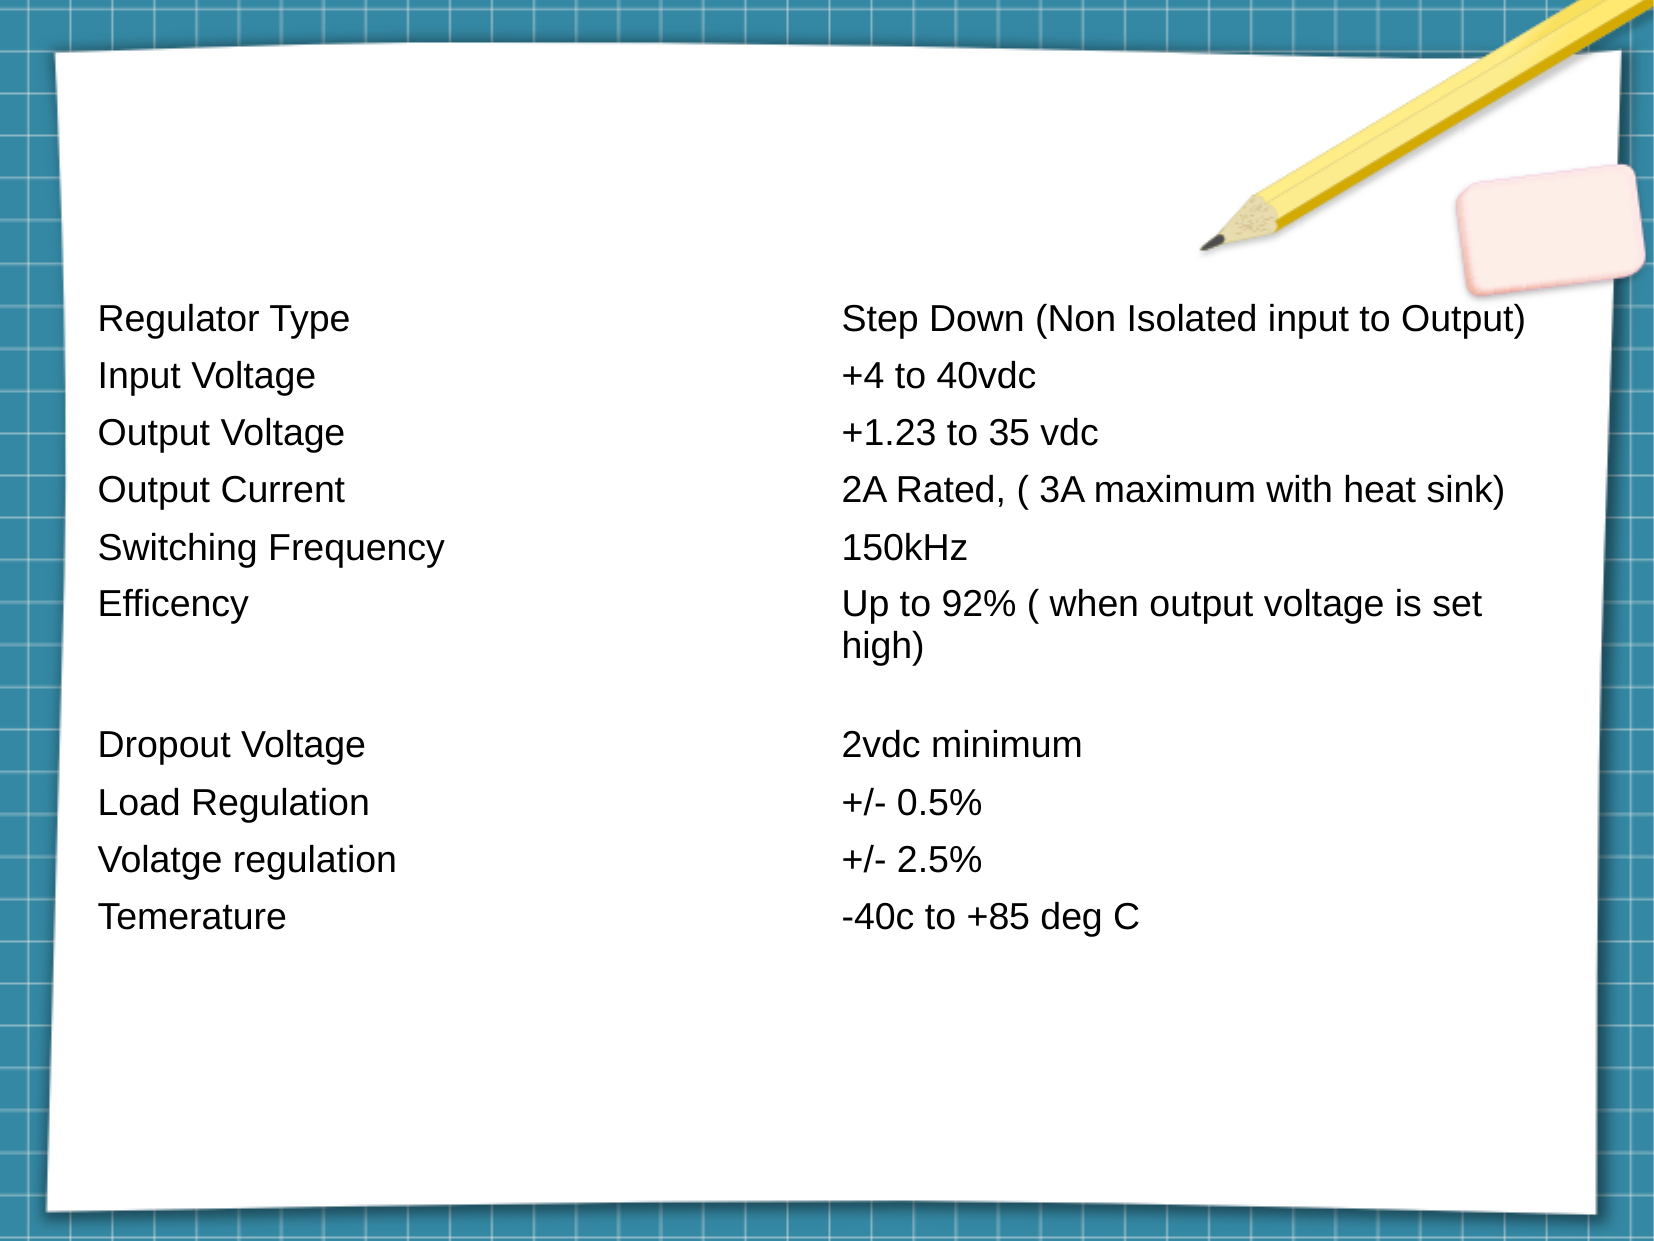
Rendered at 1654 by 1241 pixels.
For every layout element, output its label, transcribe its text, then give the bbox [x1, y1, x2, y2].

table_cell Temerature [83, 888, 827, 945]
table_cell Output Voltage [83, 404, 827, 461]
table_cell Load Regulation [83, 774, 827, 831]
table_cell 2A Rated, ( 3A maximum with heat sink) [827, 461, 1571, 518]
table_header Regulator Type [83, 290, 827, 347]
table_cell +/- 0.5% [827, 774, 1571, 831]
table_cell Output Current [83, 461, 827, 518]
table_cell 150kHz [827, 518, 1571, 575]
table_cell Volatge regulation [83, 831, 827, 888]
table_cell +1.23 to 35 vdc [827, 404, 1571, 461]
table_cell Dropout Voltage [83, 716, 827, 774]
table_cell Switching Frequency [83, 518, 827, 575]
table_cell 2vdc minimum [827, 716, 1571, 774]
table_cell Up to 92% ( when output voltage is set high) [827, 575, 1571, 716]
table_cell -40c to +85 deg C [827, 888, 1571, 945]
table_header Step Down (Non Isolated input to Output) [827, 290, 1571, 347]
table_cell +/- 2.5% [827, 831, 1571, 888]
table_cell +4 to 40vdc [827, 347, 1571, 404]
table_cell Efficency [83, 575, 827, 716]
picture [0, 0, 1654, 1241]
table_cell Input Voltage [83, 347, 827, 404]
